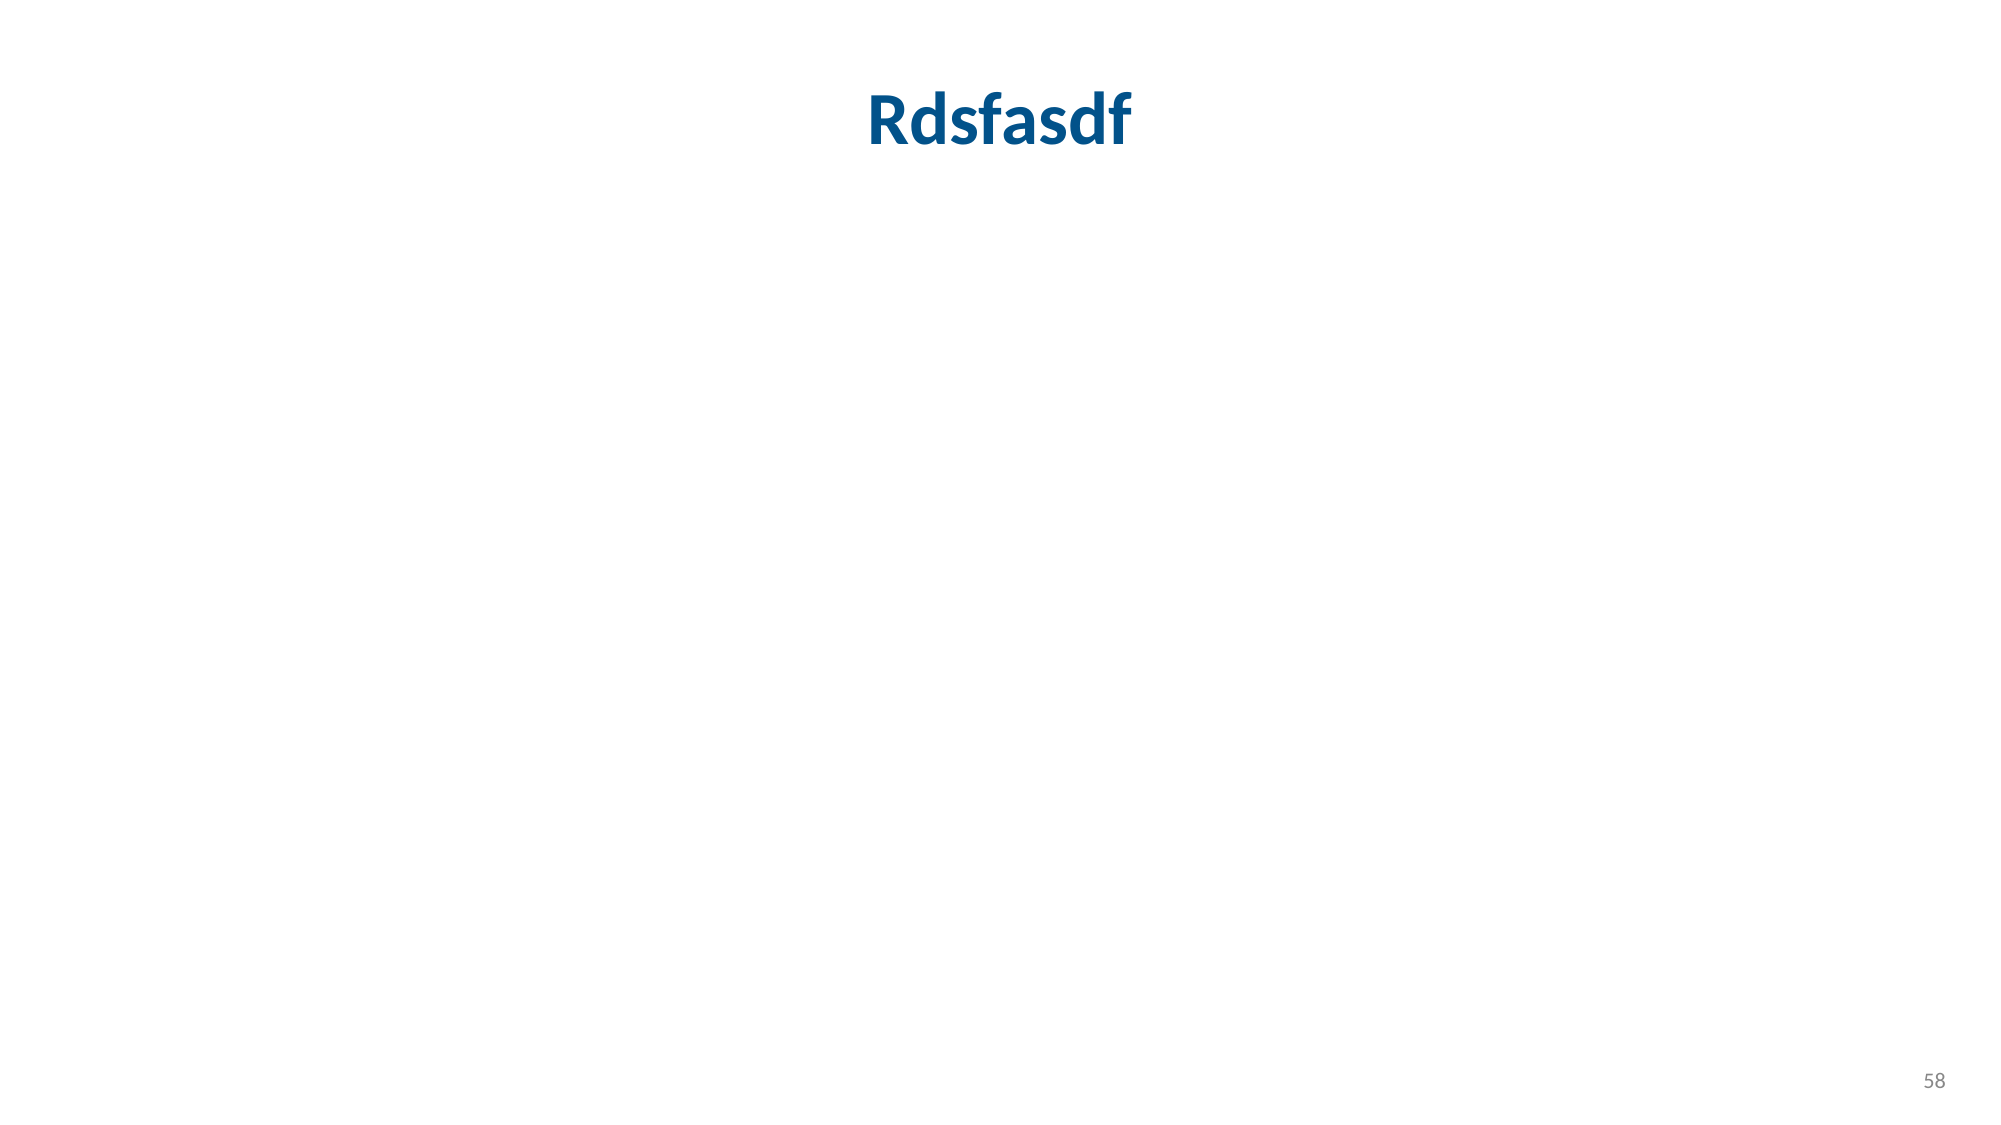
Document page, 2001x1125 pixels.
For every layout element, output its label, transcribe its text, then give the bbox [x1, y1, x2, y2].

title Rdsfasdf [0, 20, 2000, 209]
